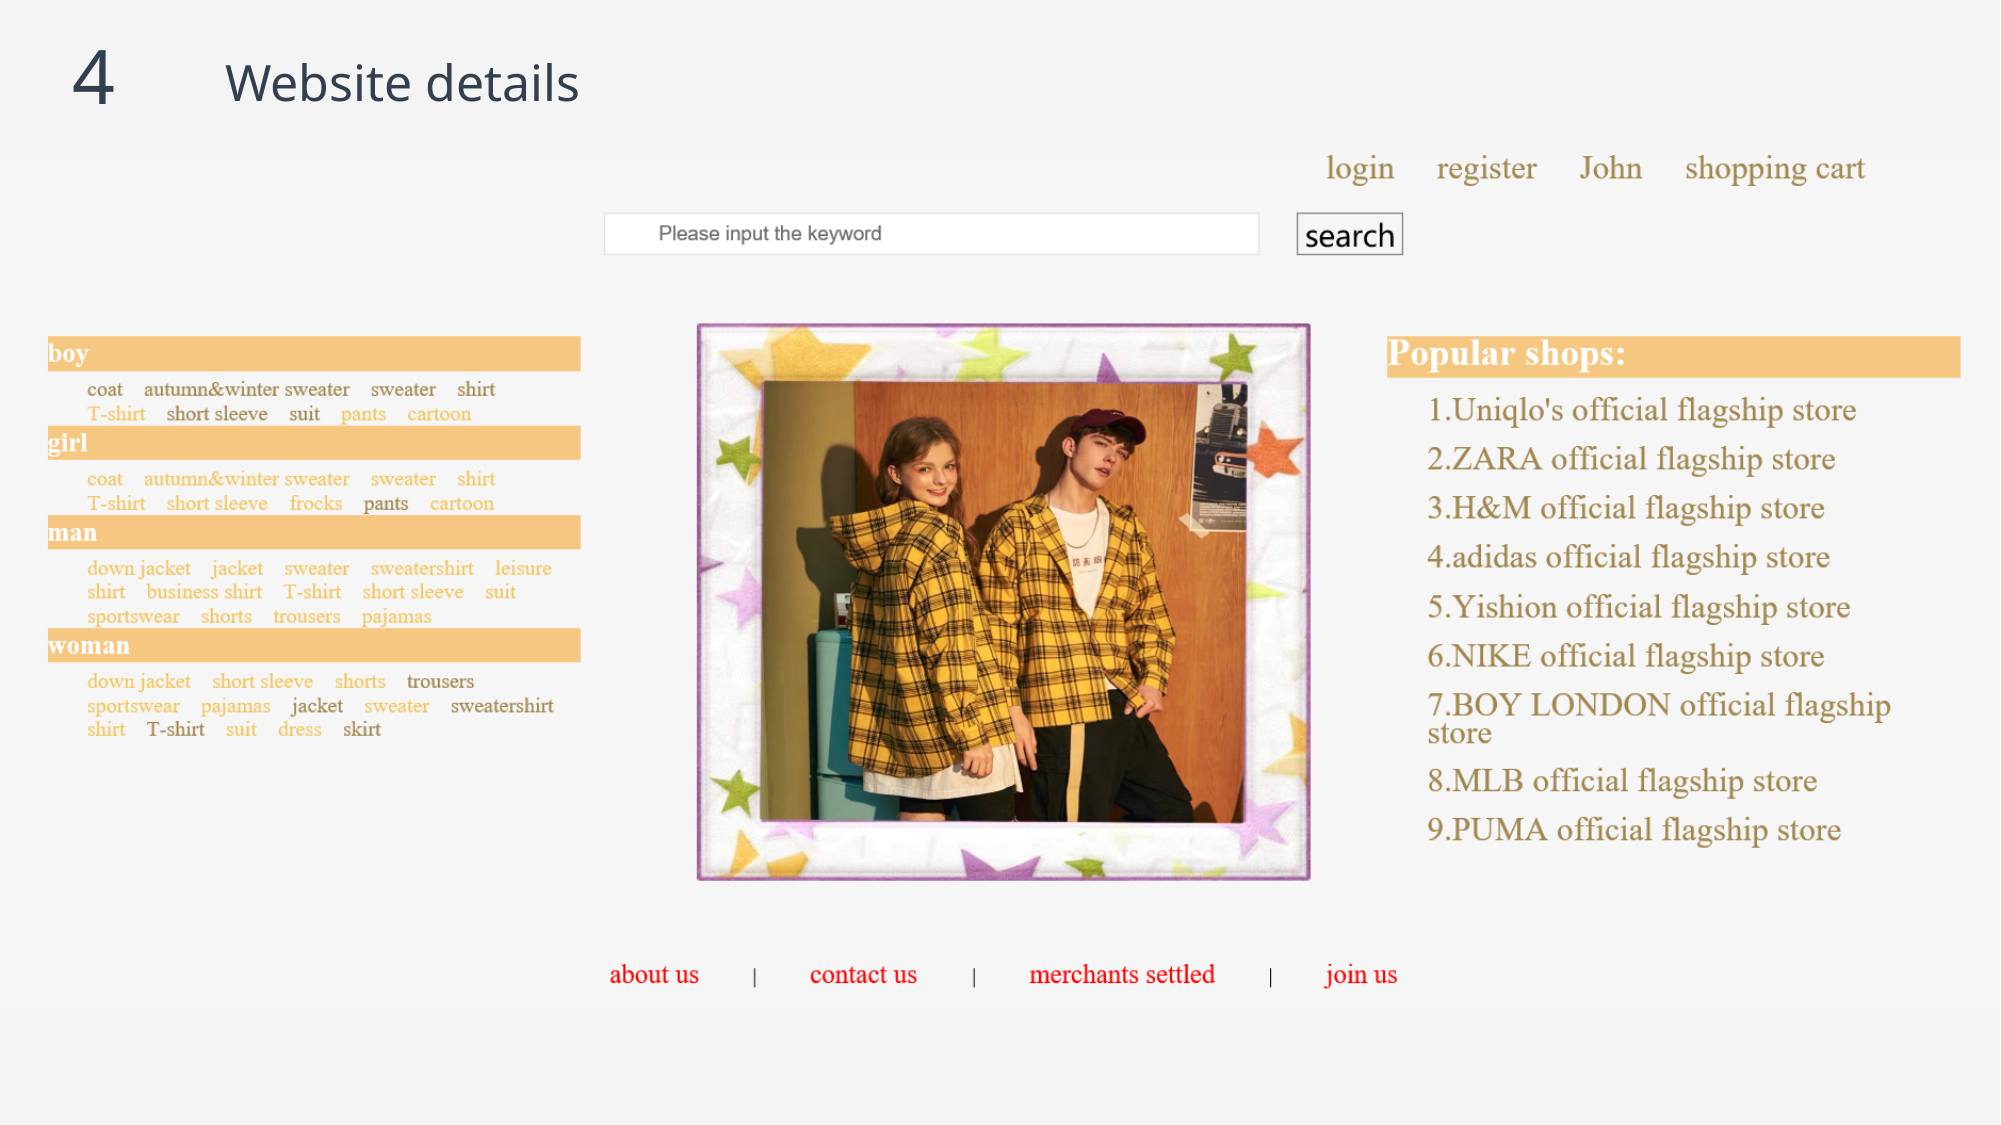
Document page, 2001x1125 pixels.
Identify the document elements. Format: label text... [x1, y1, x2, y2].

text_box Website details [161, 43, 644, 119]
picture [0, 0, 2001, 1125]
text_box 4 [42, 29, 146, 120]
